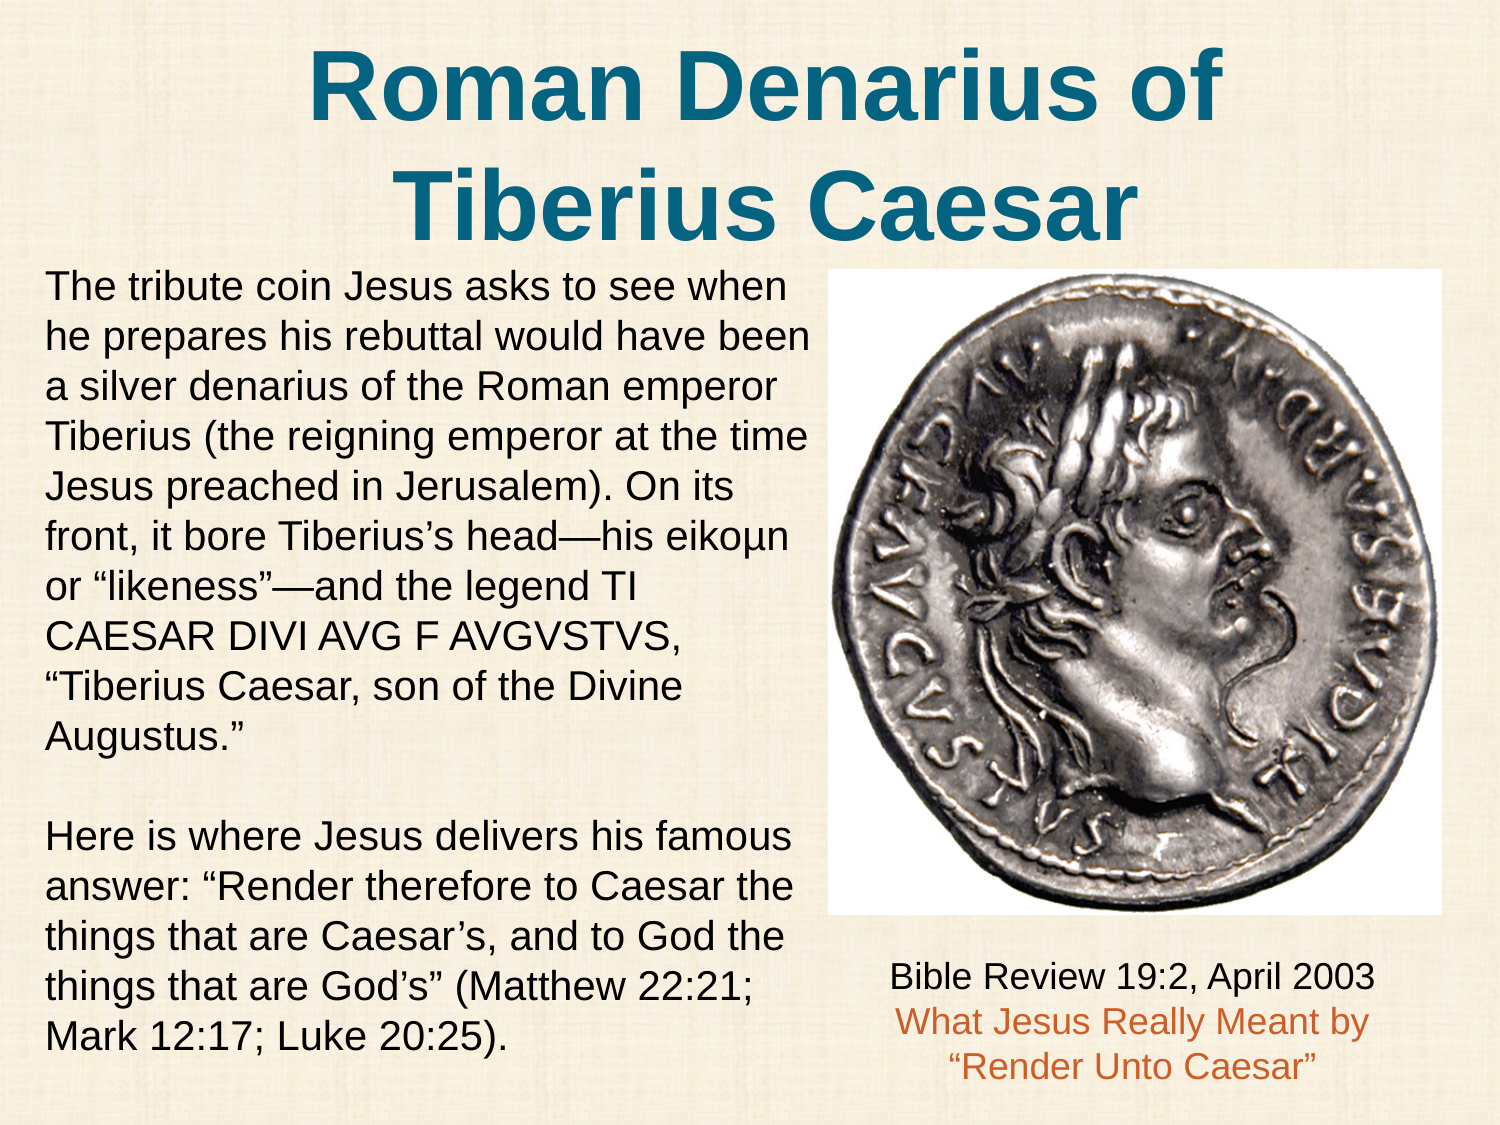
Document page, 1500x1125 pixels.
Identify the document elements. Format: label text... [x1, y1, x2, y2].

picture [0, 0, 1500, 1125]
text_box Bible Review 19:2, April 2003 What Jesus Really Meant by “Render Unto Caesar” [809, 945, 1455, 1095]
text_box Roman Denarius of Tiberius Caesar [100, 46, 1431, 234]
text_box The tribute coin Jesus asks to see when he prepares his rebuttal would have been a silver denarius of the Roman emperor Tiberius (the reigning emperor at the time Jesus preached in Jerusalem). On its front, it bore Tiberius’s head—his eikoµn or “likeness”—and the legend TI CAESAR DIVI AVG F AVGVSTVS, “Tiberius Caesar, son of the Divine Augustus.” Here is where Jesus delivers his famous answer: “Render therefore to Caesar the things that are Caesar’s, and to God the things that are God’s” (Matthew 22:21; Mark 12:17; Luke 20:25). [30, 251, 829, 1067]
